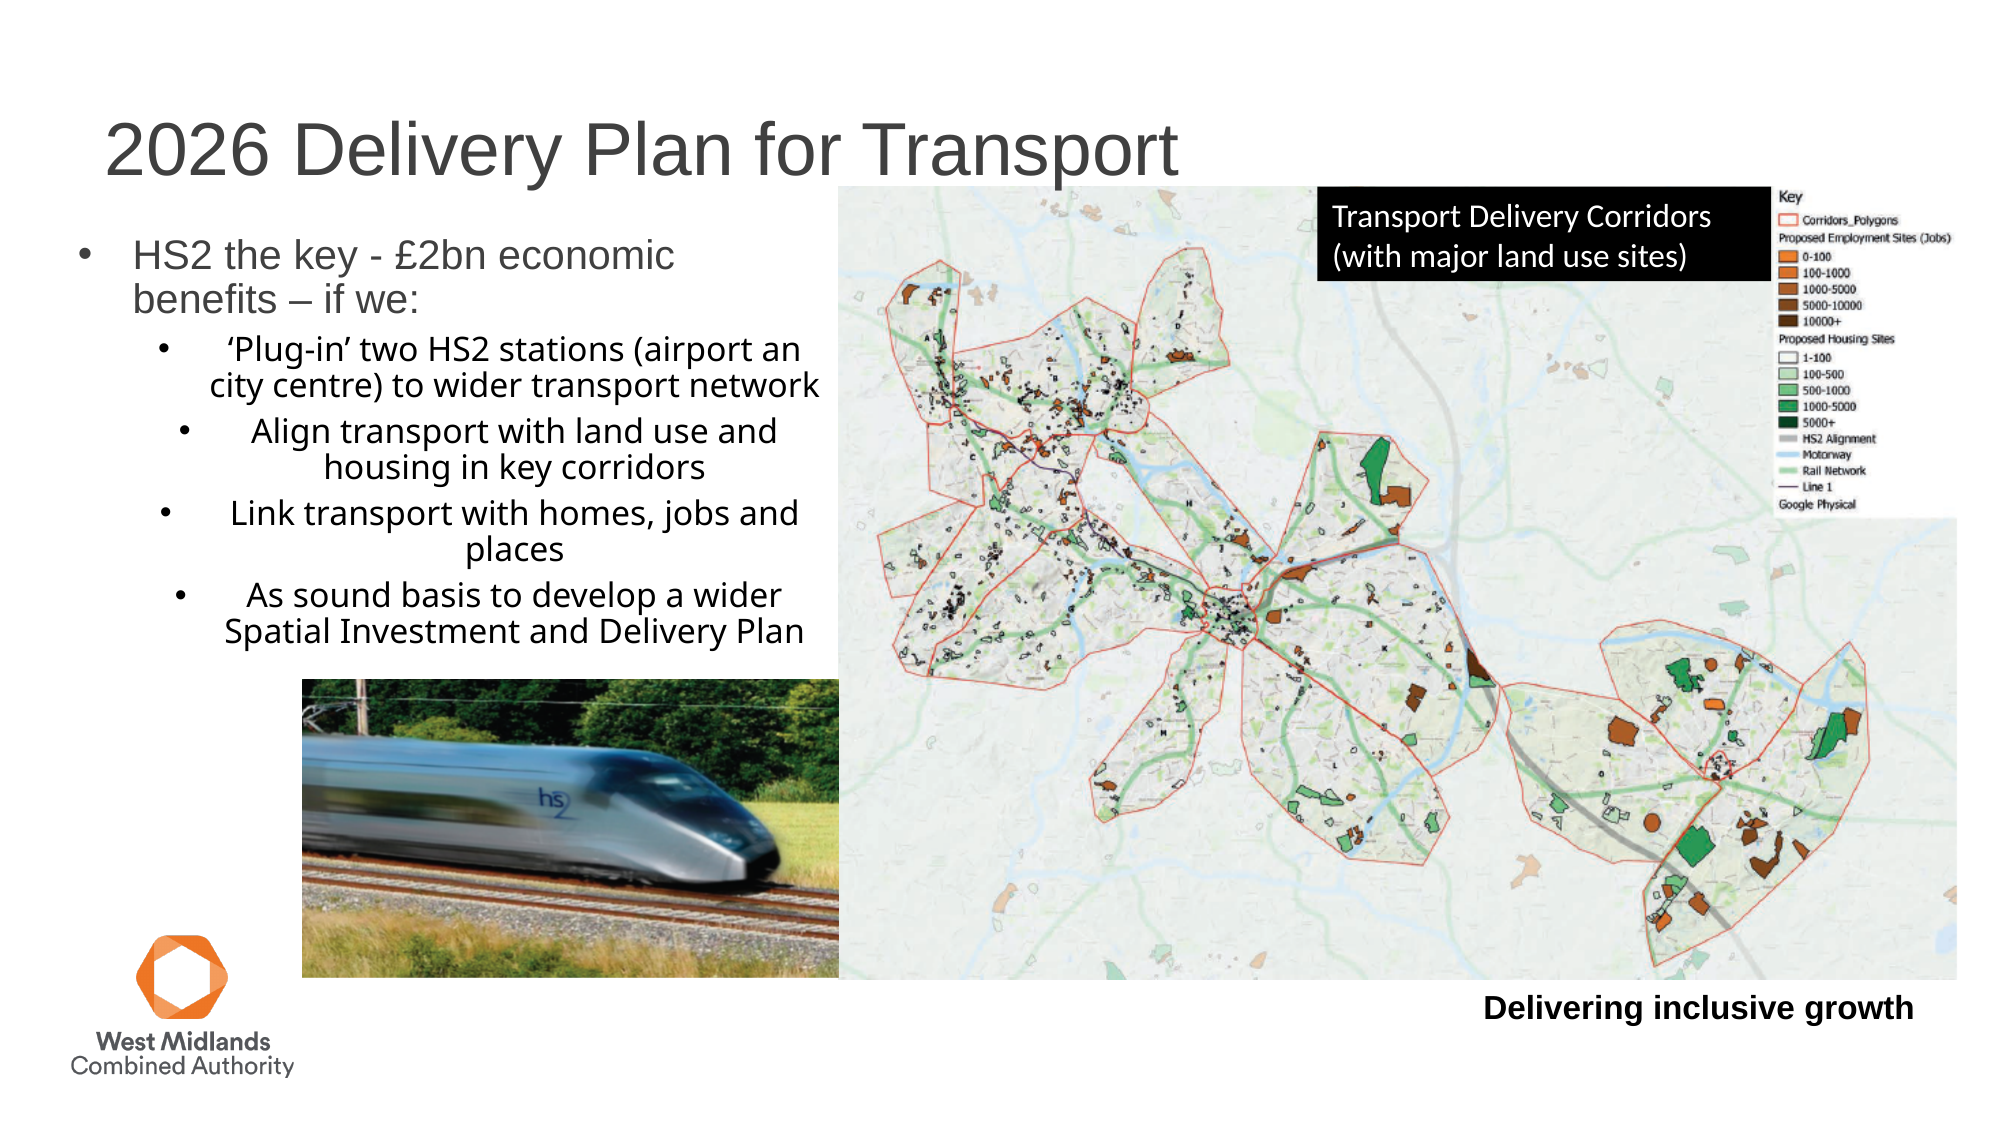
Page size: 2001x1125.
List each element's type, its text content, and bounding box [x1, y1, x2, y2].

picture [301, 186, 1968, 980]
title 2026 Delivery Plan for Transport [89, 47, 1297, 199]
subtitle HS2 the key - £2bn economic benefits – if we: ‘Plug-in’ two HS2 stations (airport an city centre) to wider transport network Align transport with land use and housing in key corridors Link transport with homes, jobs and places As sound basis to develop a wider Spatial Investment and Delivery Plan [63, 226, 838, 684]
